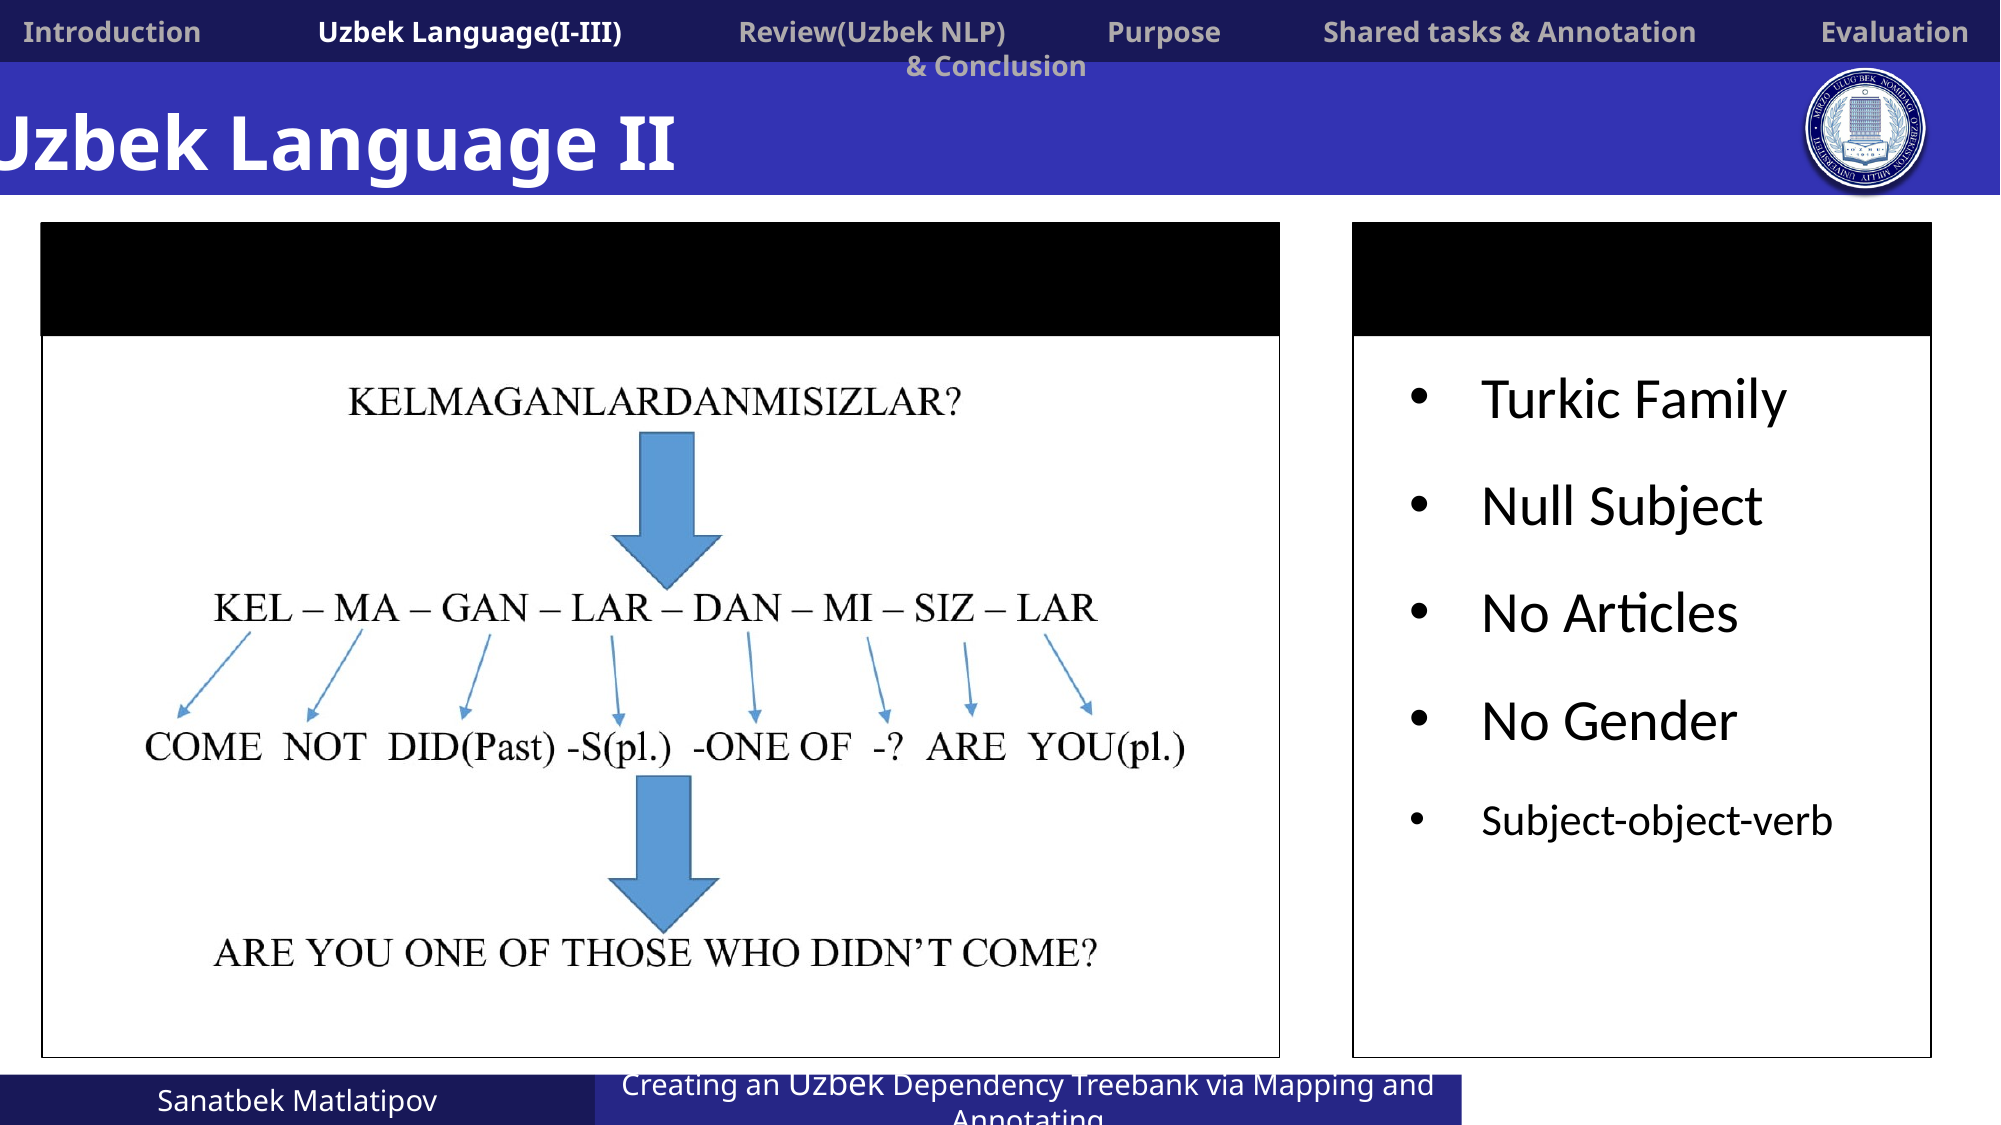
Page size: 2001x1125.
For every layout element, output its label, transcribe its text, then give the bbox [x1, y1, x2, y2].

slide_number Sanatbek Matlatipov [0, 1074, 594, 1125]
footer Creating an Uzbek Dependency Treebank via Mapping and Annotating [594, 1074, 1462, 1125]
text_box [1352, 222, 1932, 1058]
text_box Uzbek Language II [0, 90, 692, 193]
text_box [1933, 62, 2000, 195]
picture [93, 363, 1211, 1034]
text_box [0, 0, 2000, 62]
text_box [40, 222, 1280, 1058]
picture [1797, 65, 1933, 202]
text_box Introduction Uzbek Language(I-III) Review(Uzbek NLP) Purpose Shared tasks & Annotation Evaluation & Conclusion [0, 6, 1997, 90]
text_box [0, 90, 1797, 195]
